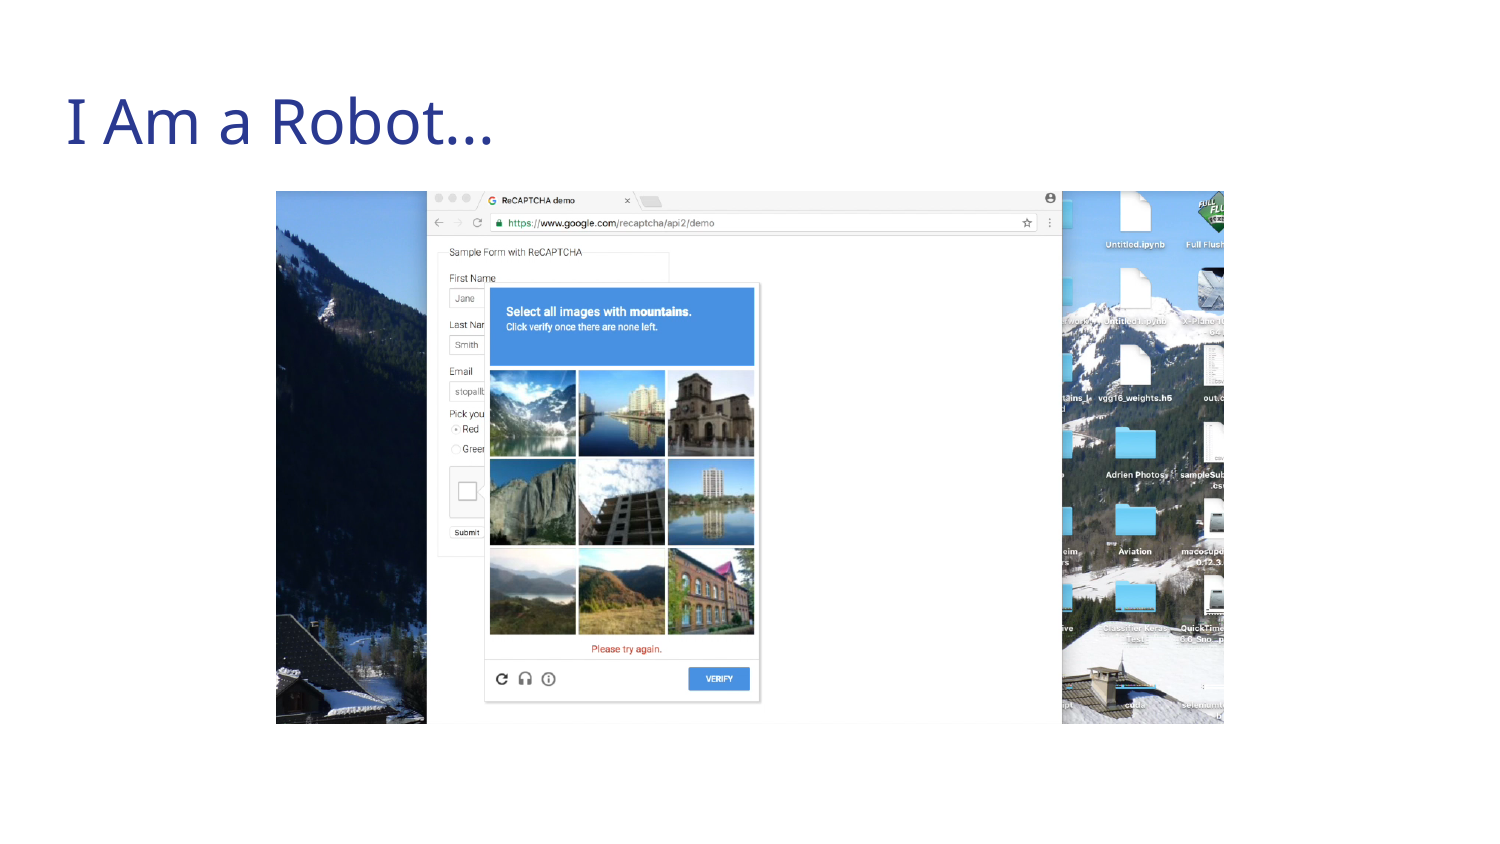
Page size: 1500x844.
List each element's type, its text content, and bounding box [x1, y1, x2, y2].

title I Am a Robot... [51, 67, 1449, 167]
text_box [275, 190, 1225, 725]
